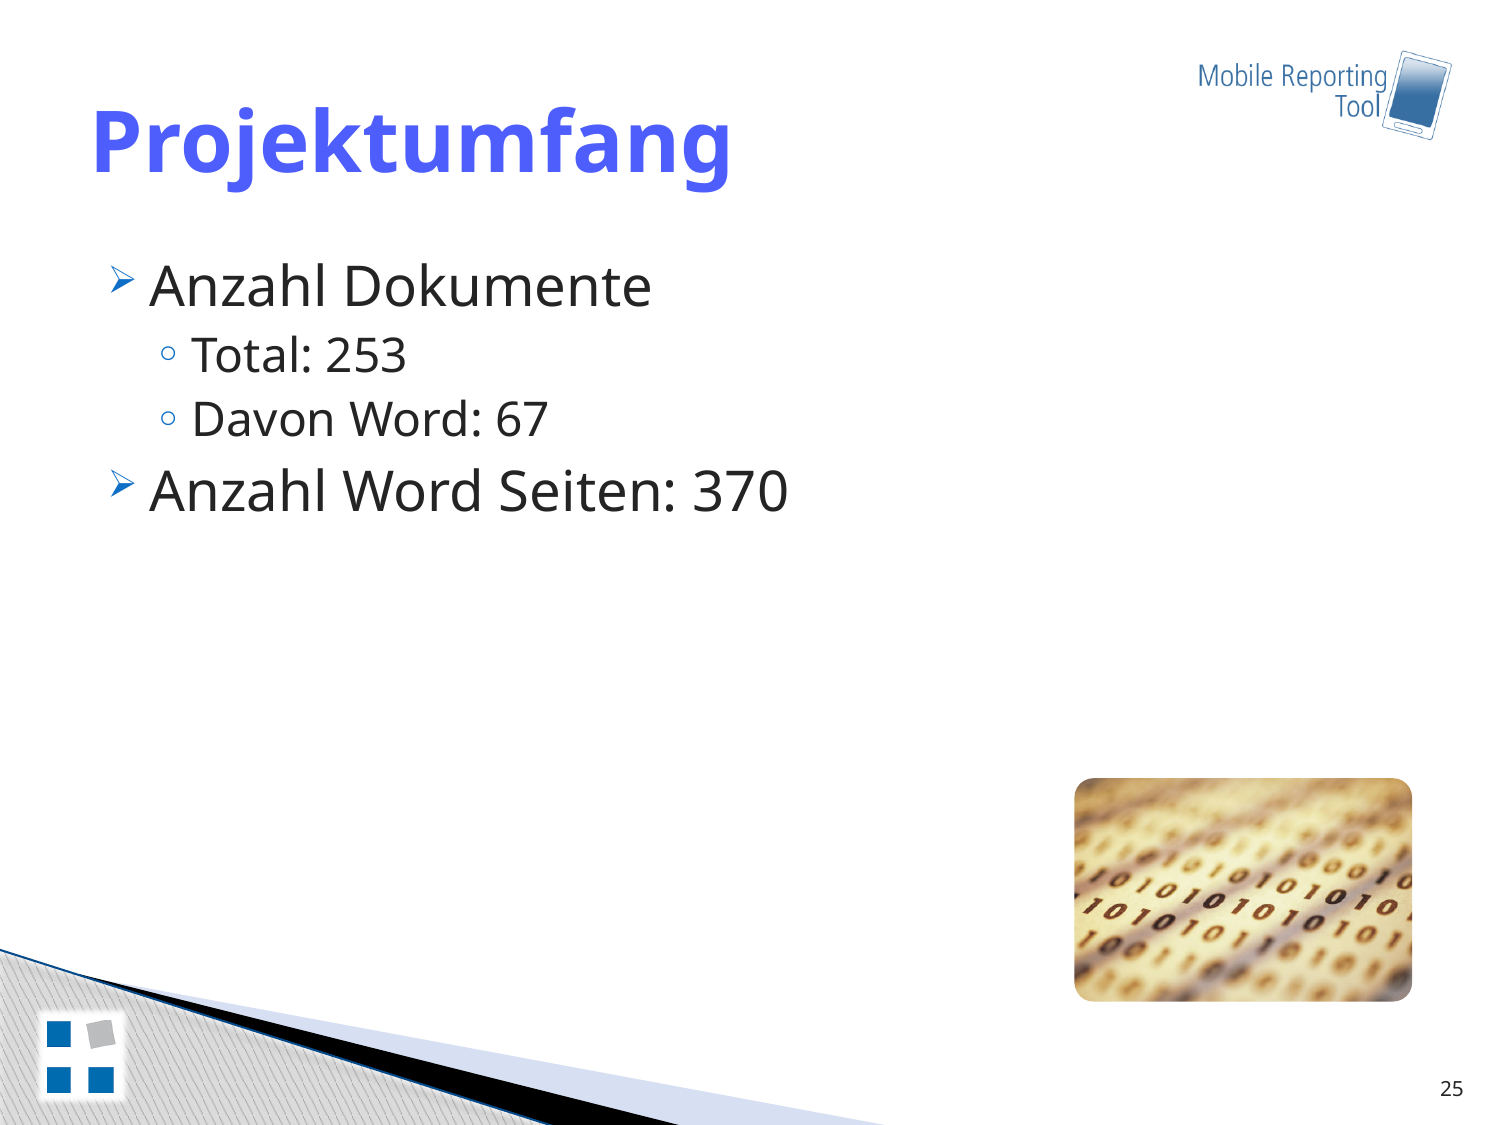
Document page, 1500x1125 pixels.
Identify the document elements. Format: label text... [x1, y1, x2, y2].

picture [1187, 42, 1459, 149]
picture [1074, 777, 1413, 1002]
picture [47, 1020, 117, 1093]
title Projektumfang [75, 45, 1425, 233]
list Anzahl Dokumente Total: 253 Davon Word: 67 Anzahl Word Seiten: 370 [75, 243, 1425, 986]
slide_number 25 [1418, 1051, 1479, 1112]
